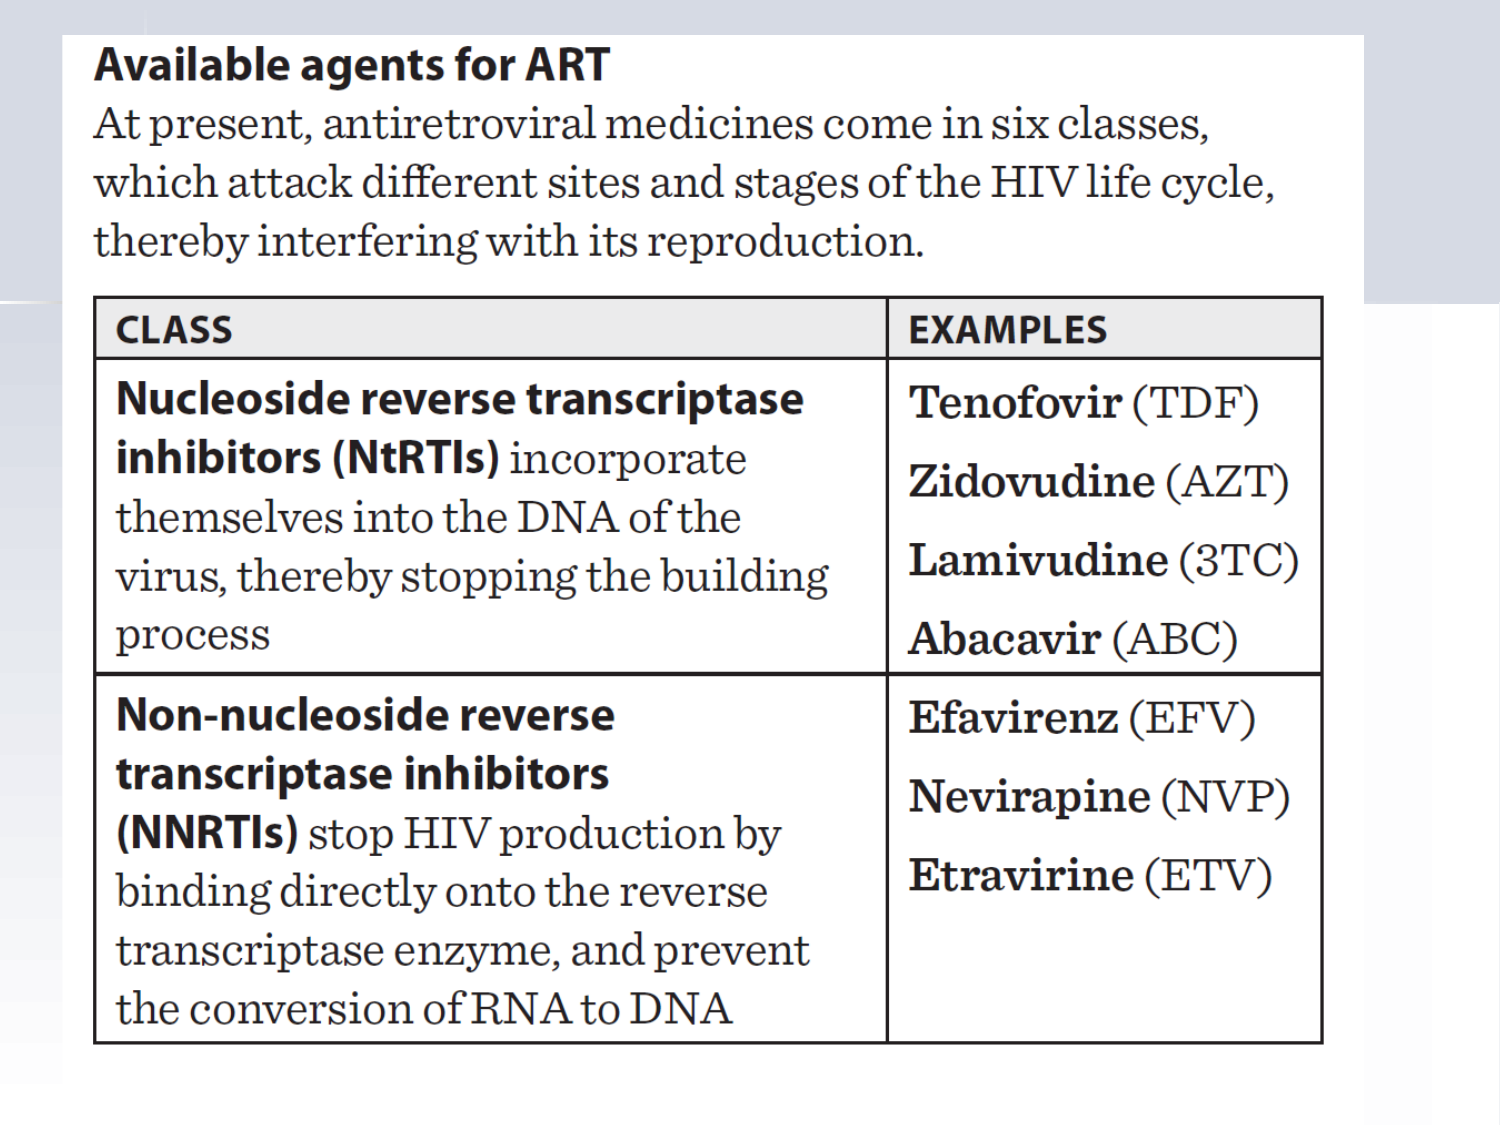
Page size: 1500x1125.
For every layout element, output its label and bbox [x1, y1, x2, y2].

picture [62, 35, 1364, 1125]
